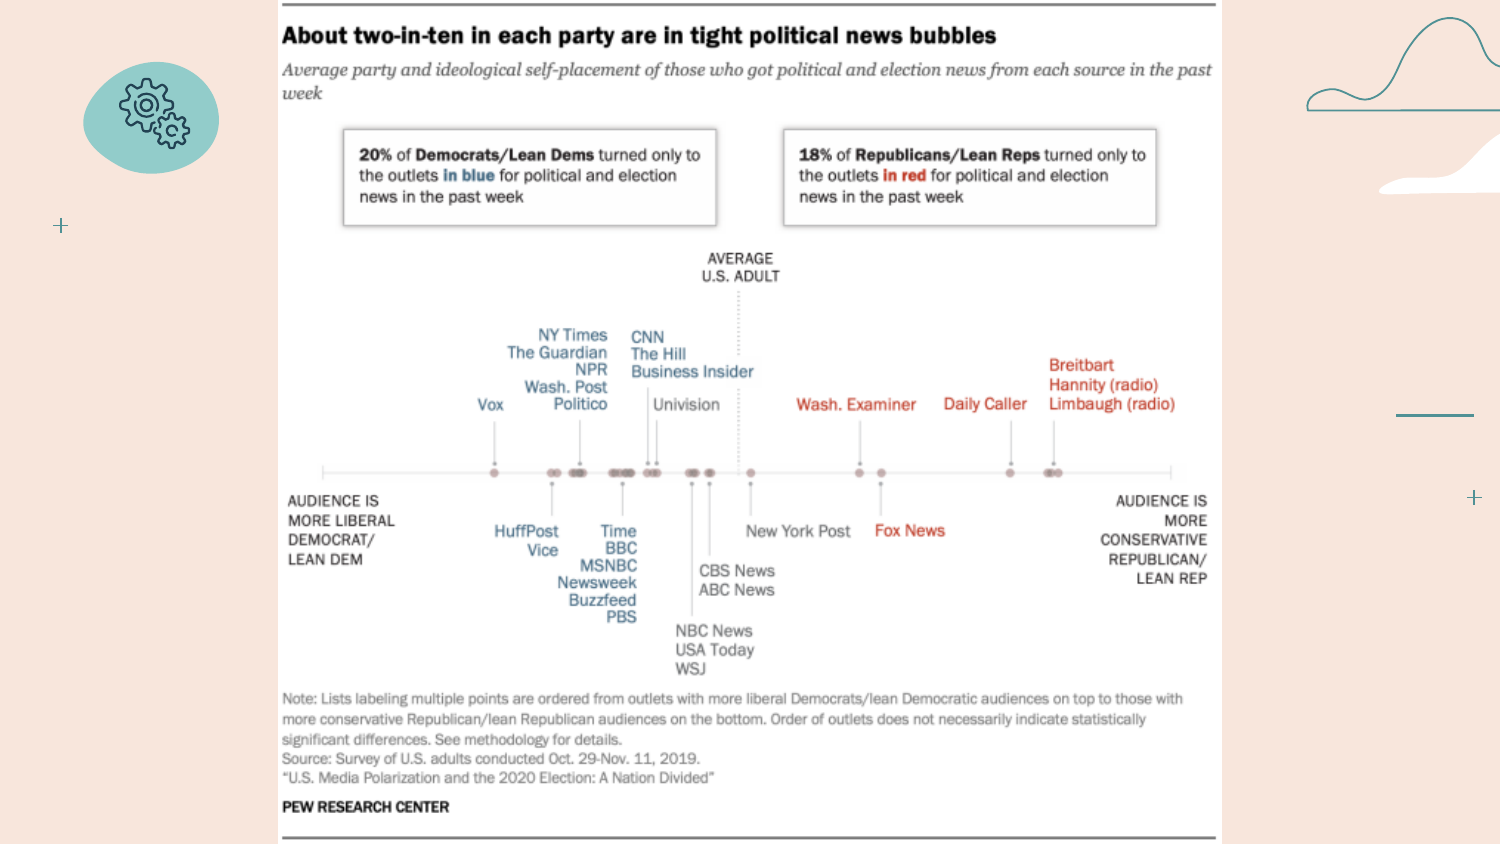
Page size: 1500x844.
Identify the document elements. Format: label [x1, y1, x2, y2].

text_box [82, 61, 227, 175]
picture [278, 0, 1222, 844]
